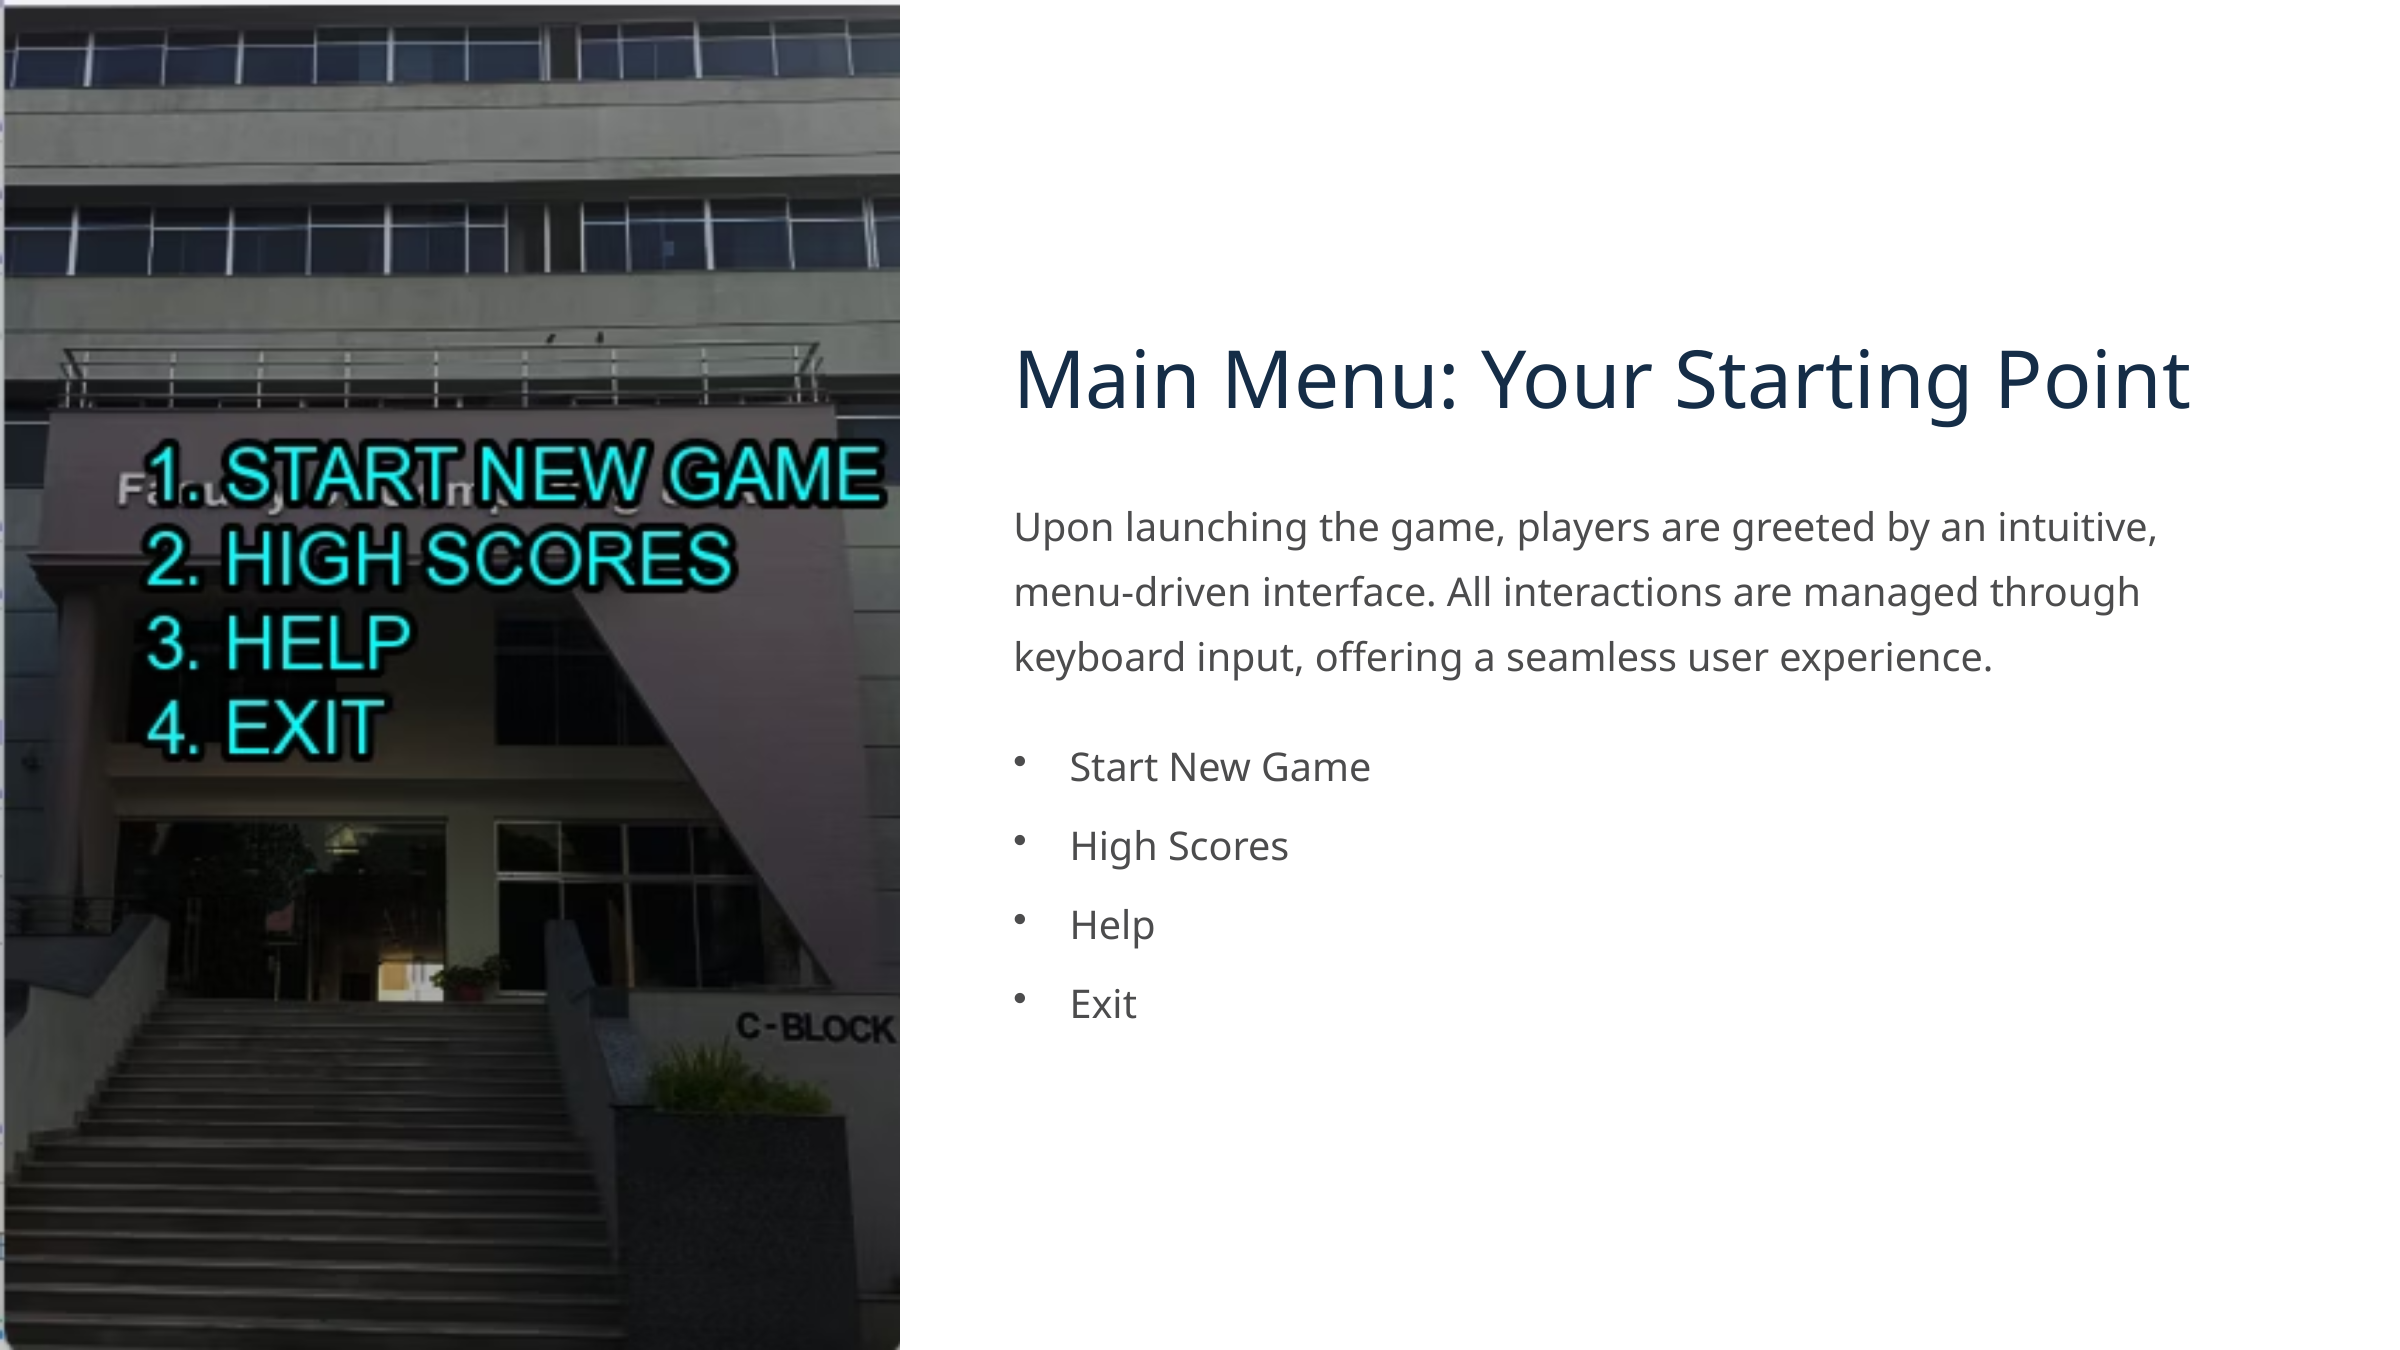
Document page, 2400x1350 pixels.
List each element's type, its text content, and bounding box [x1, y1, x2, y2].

text_box Upon launching the game, players are greeted by an intuitive, menu-driven interface. All interactions are managed through keyboard input, offering a seamless user experience. [1013, 485, 2287, 680]
text_box Main Menu: Your Starting Point [1013, 323, 2078, 425]
text_box Start New Game [1013, 725, 2287, 790]
text_box Help [1013, 883, 2287, 948]
text_box High Scores [1013, 804, 2287, 869]
picture [0, 0, 900, 1350]
text_box Exit [1013, 962, 2287, 1027]
